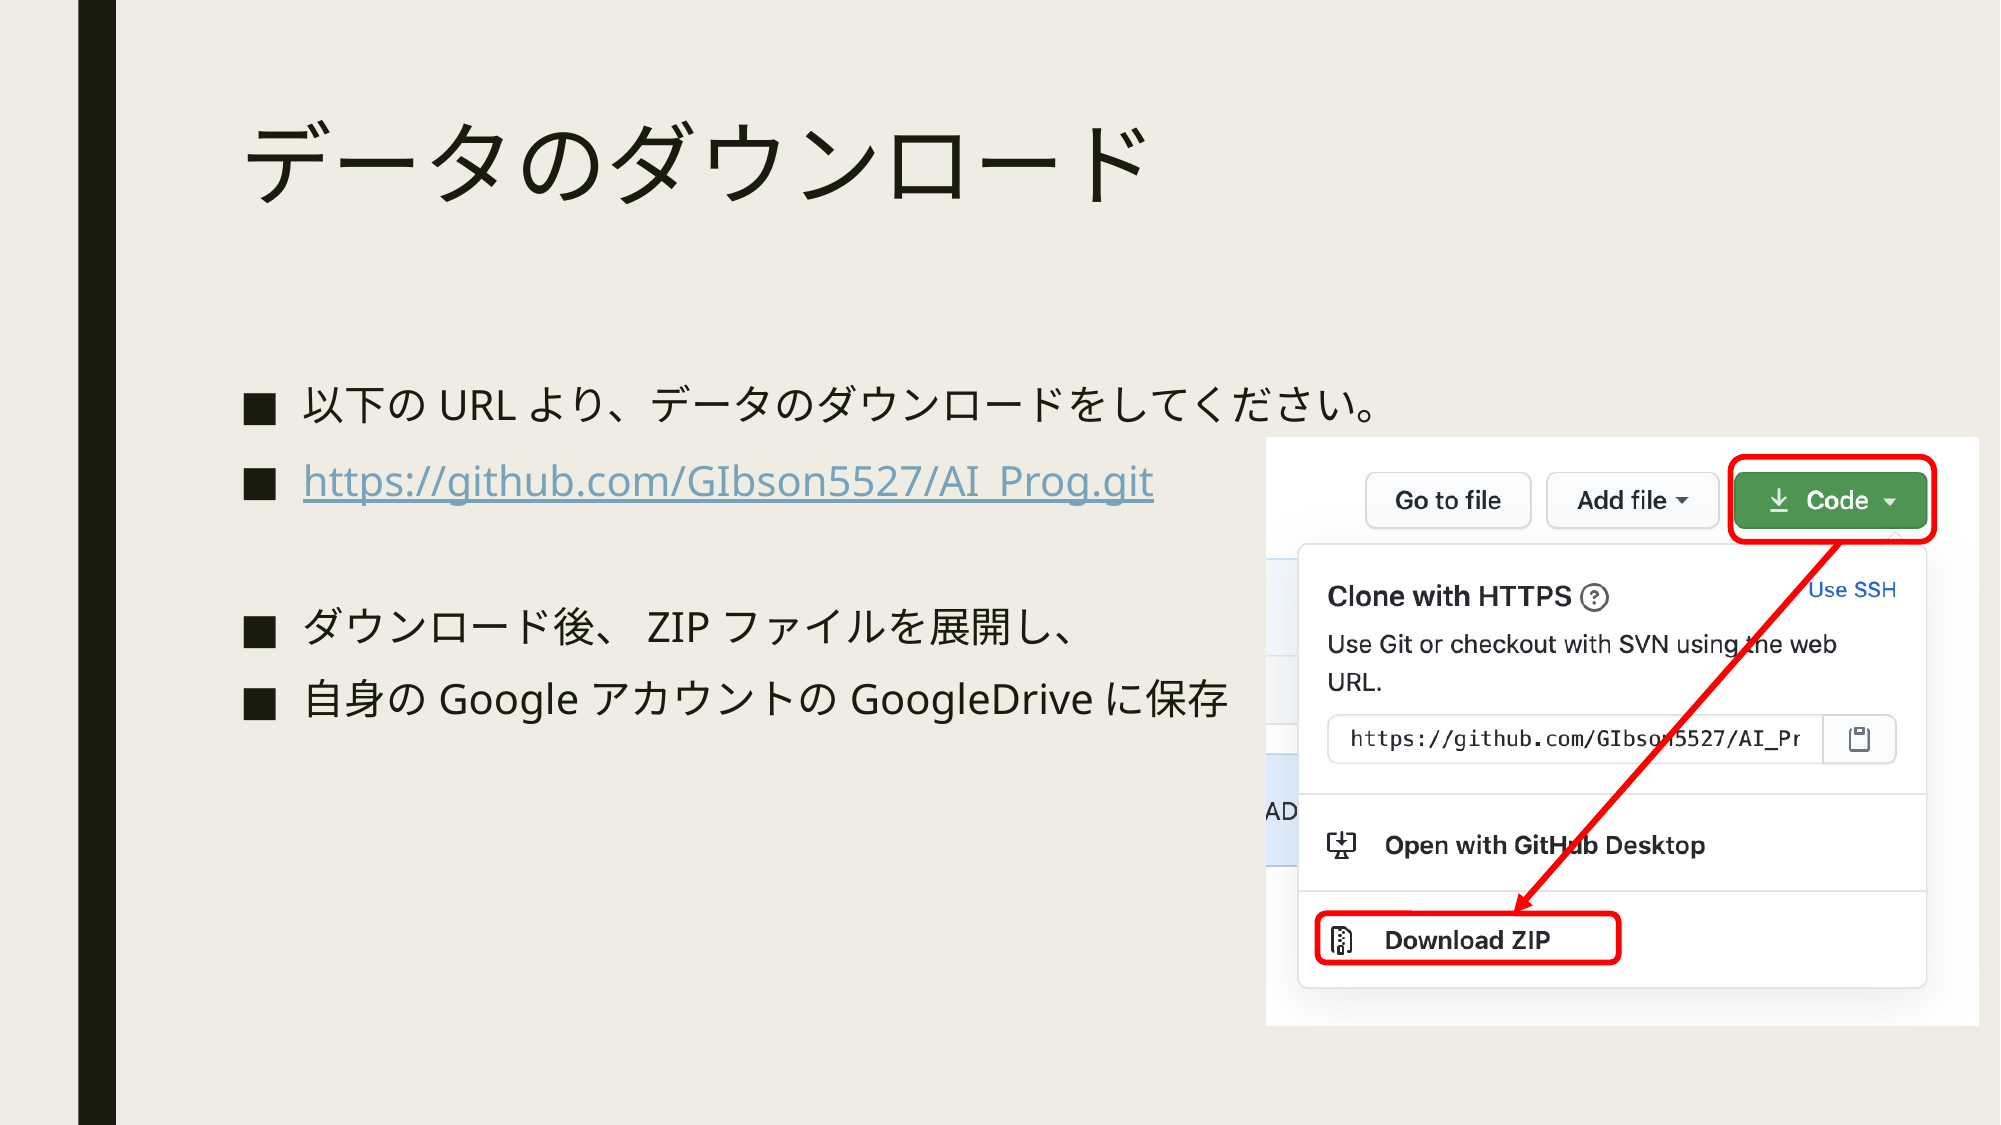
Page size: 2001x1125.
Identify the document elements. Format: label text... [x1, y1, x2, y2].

list 以下のURLより、データのダウンロードをしてください。 https://github.com/GIbson5527/AI_Prog.git ダウンロード後、ZIPファイルを展開し、 自身のGoogleアカウントのGoogleDriveに保存 [225, 375, 1800, 963]
title データのダウンロード [225, 112, 1800, 288]
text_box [1513, 541, 1841, 914]
picture [1266, 437, 1979, 1026]
